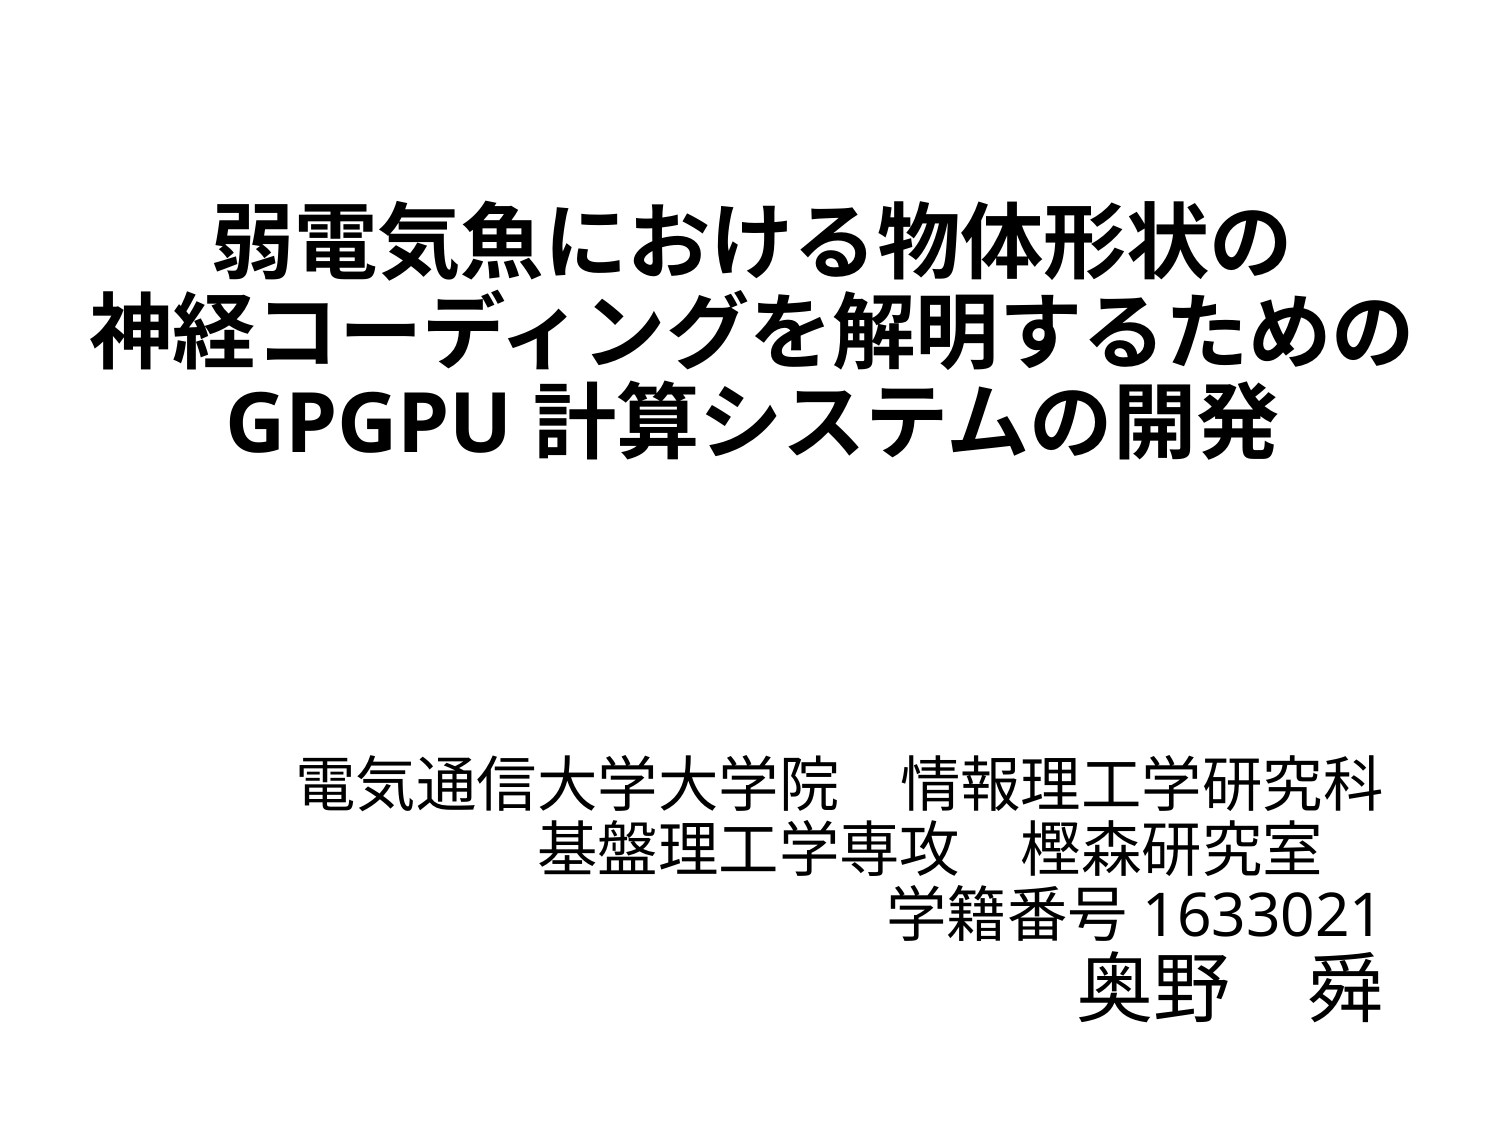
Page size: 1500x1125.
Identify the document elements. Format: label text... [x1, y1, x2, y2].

title 弱電気魚における物体形状の 神経コーディングを解明するための GPGPU計算システムの開発 [35, 282, 1469, 726]
text_box 電気通信大学大学院 情報理工学研究科 基盤理工学専攻 樫森研究室 学籍番号1633021 奥野 舜 [105, 745, 1400, 1125]
